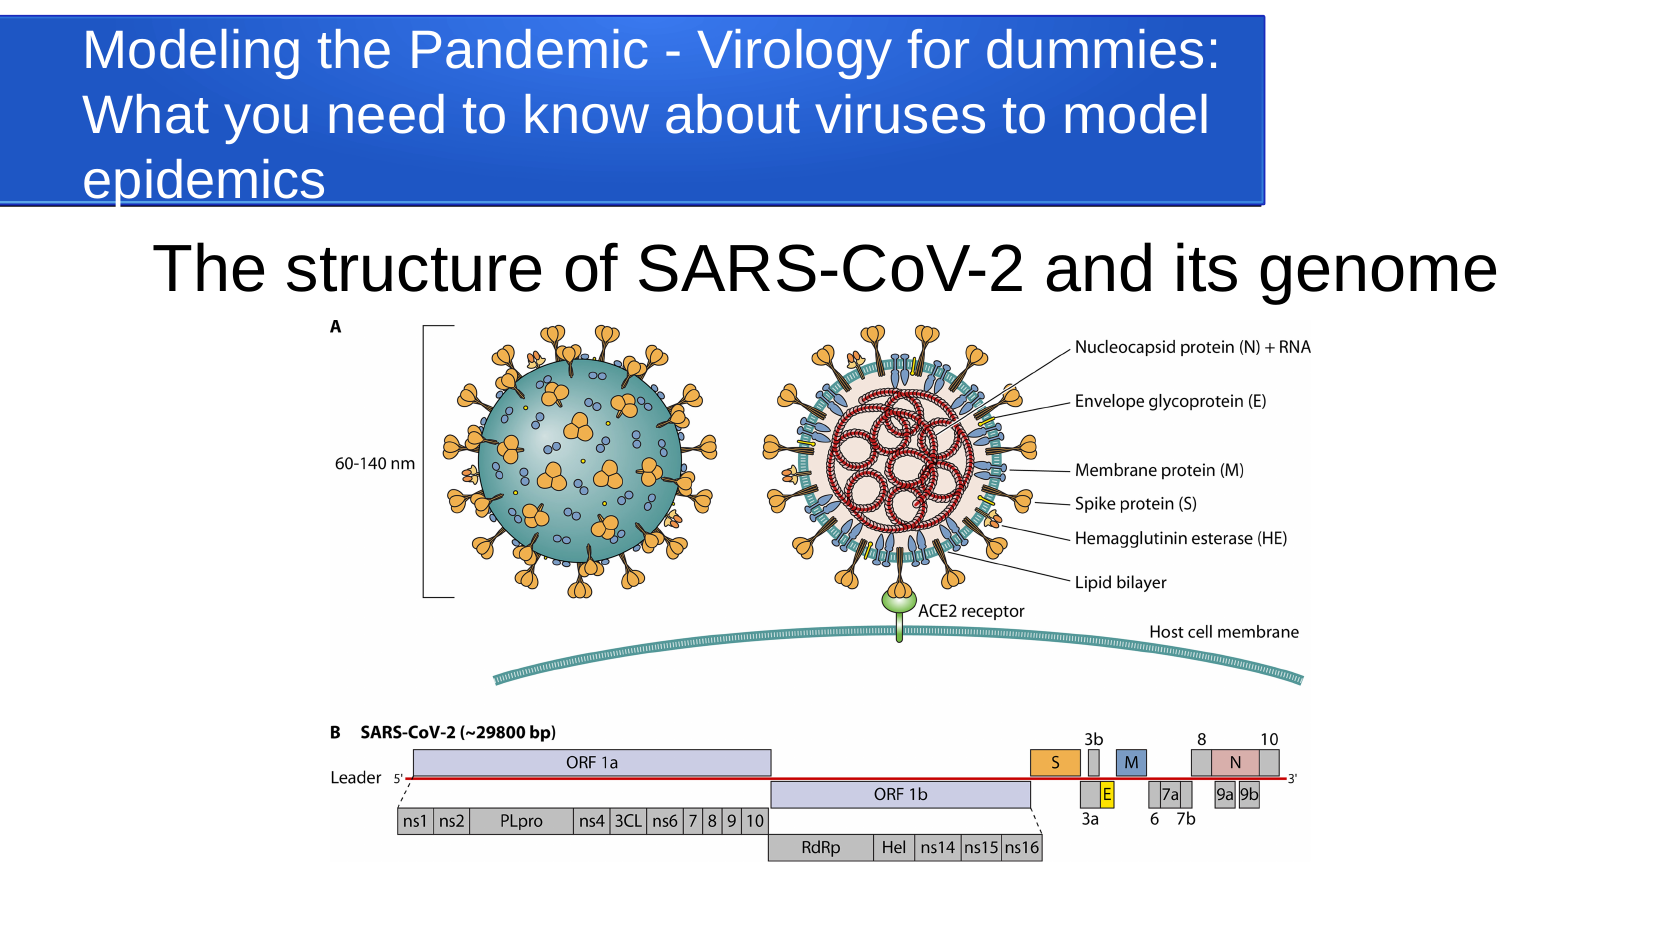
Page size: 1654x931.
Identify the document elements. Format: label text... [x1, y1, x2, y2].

text_box Modeling the Pandemic - Virology for dummies: What you need to know about viruses to model epidemics [82, 14, 1235, 210]
picture [330, 320, 1312, 863]
text_box The structure of SARS-CoV-2 and its genome [82, 224, 1571, 764]
picture [0, 13, 1269, 211]
